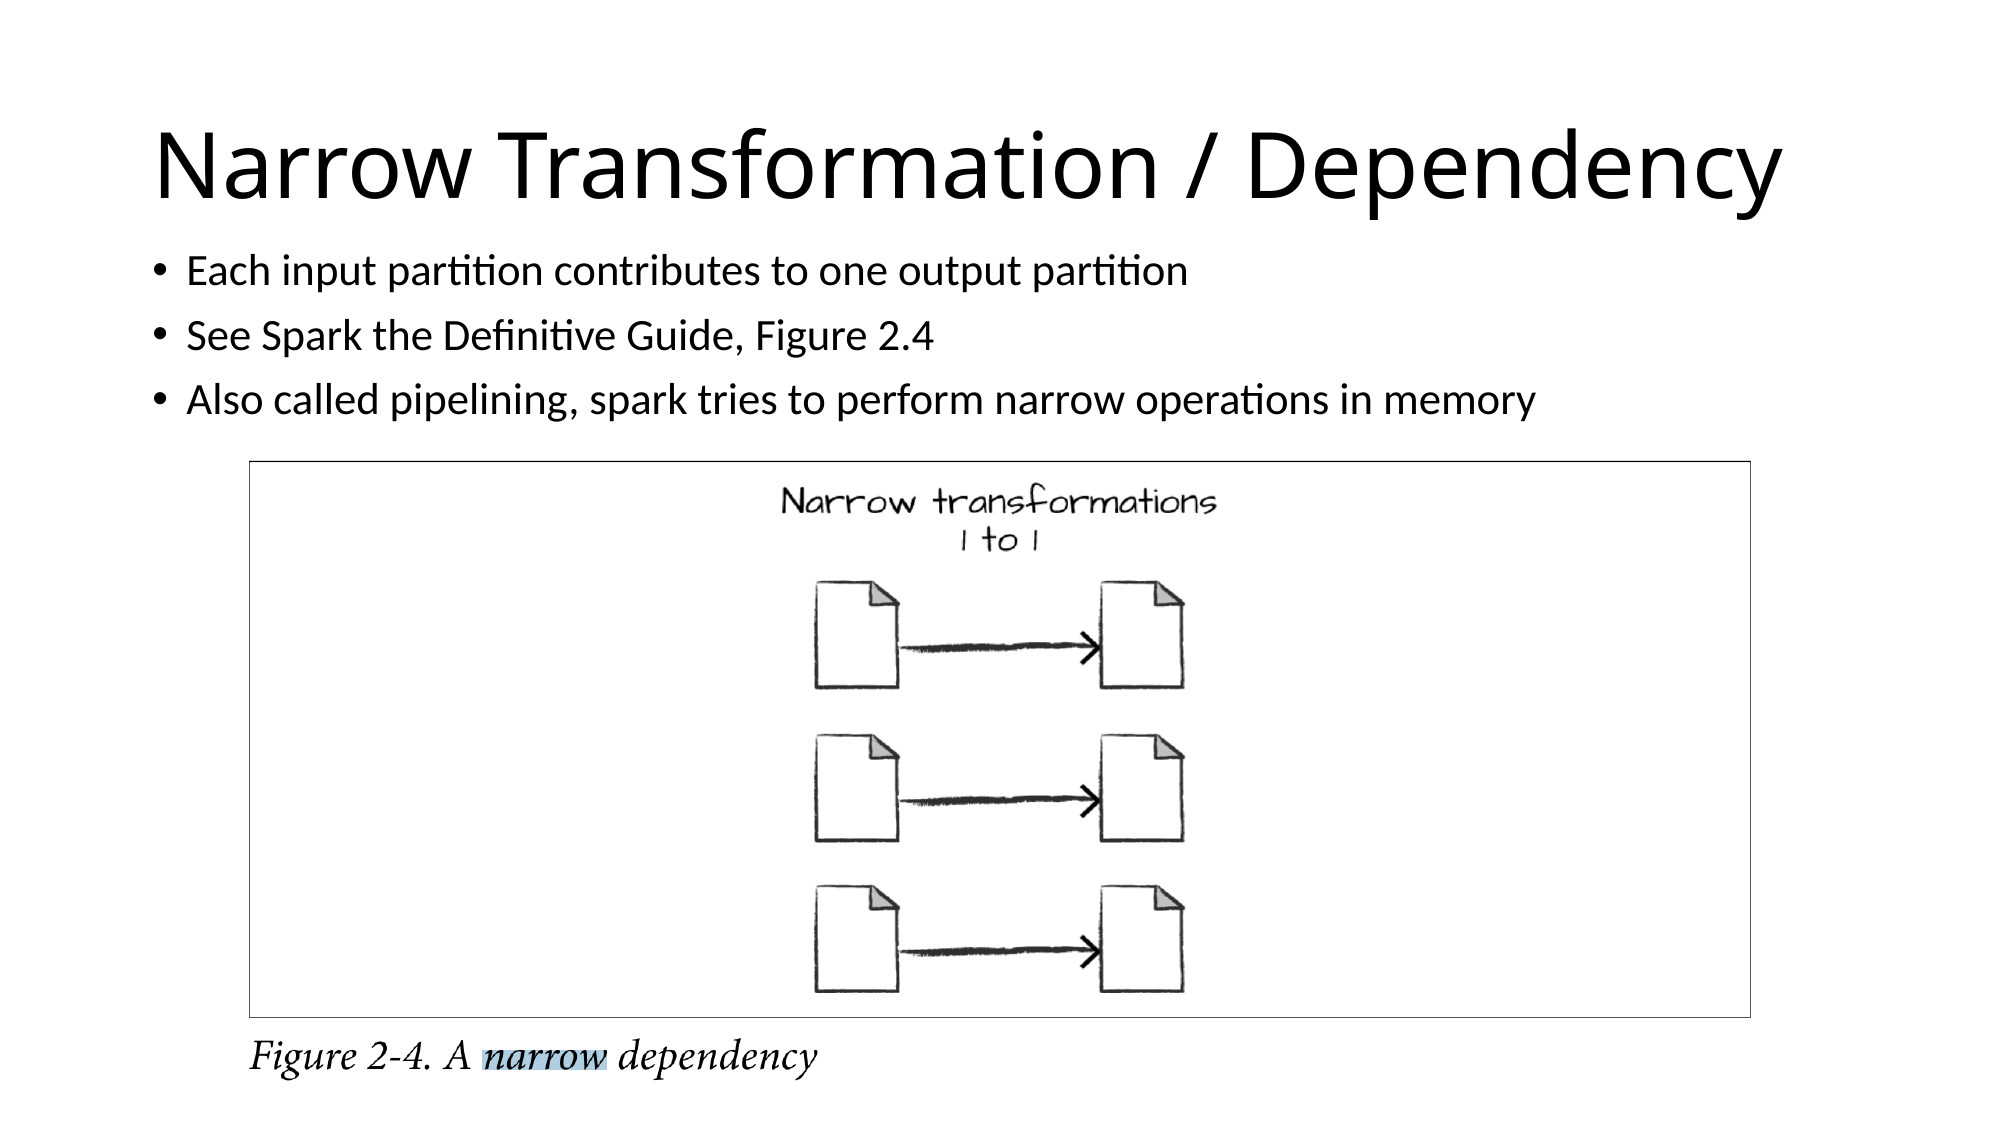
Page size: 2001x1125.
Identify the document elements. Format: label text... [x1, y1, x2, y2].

list Each input partition contributes to one output partition See Spark the Definitive Guide, Figure 2.4 Also called pipelining, spark tries to perform narrow operations in memory [137, 239, 1811, 433]
title Narrow Transformation / Dependency [137, 59, 1863, 278]
picture [242, 452, 1758, 1093]
